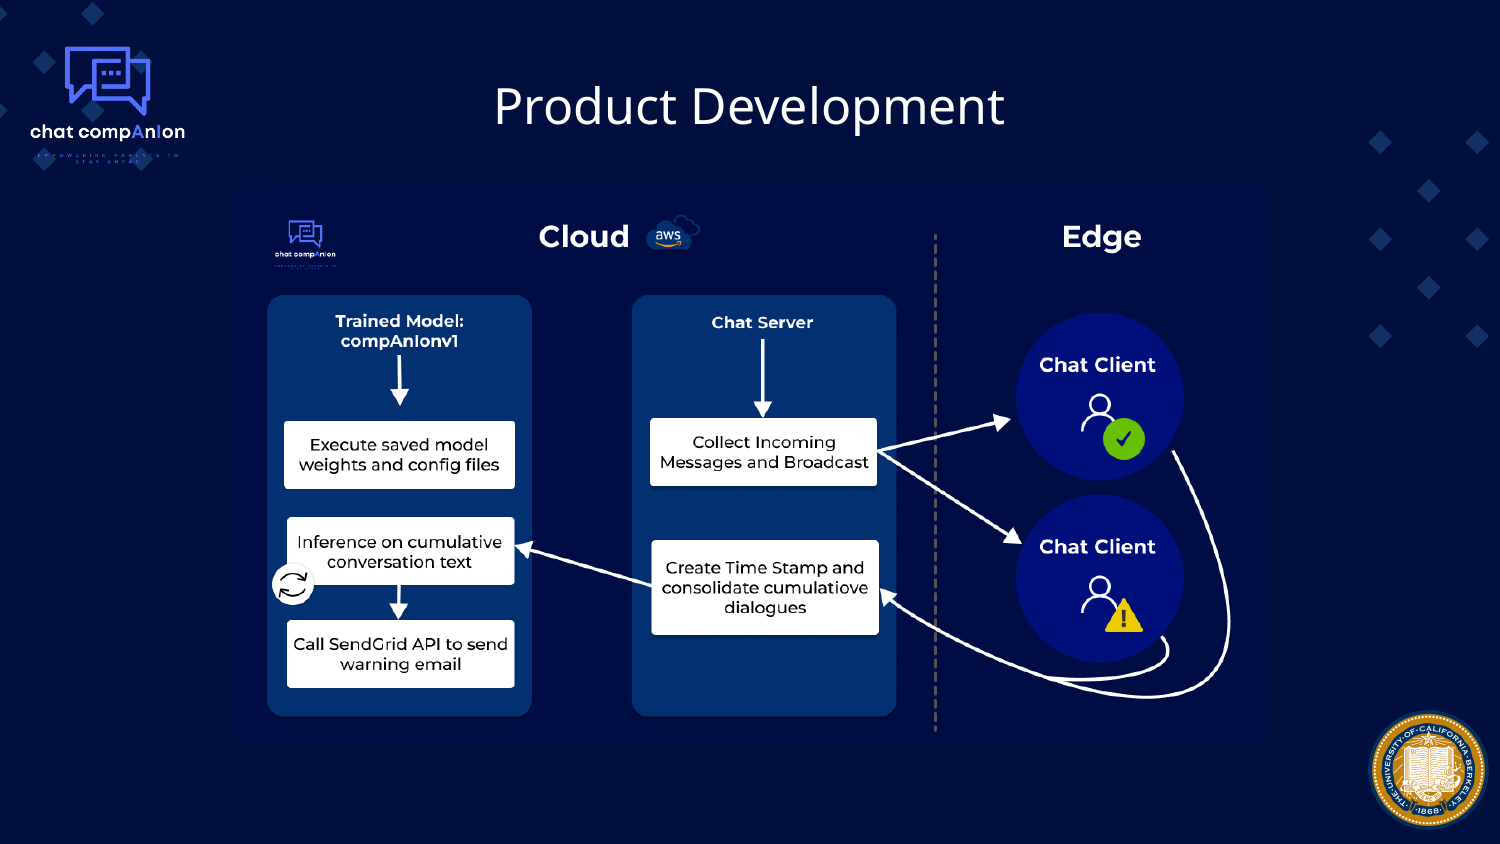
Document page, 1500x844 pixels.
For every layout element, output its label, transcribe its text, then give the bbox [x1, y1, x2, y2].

picture [1368, 710, 1489, 831]
text_box [1368, 130, 1500, 349]
picture [0, 0, 1303, 780]
text_box Product Development [319, 62, 1181, 135]
